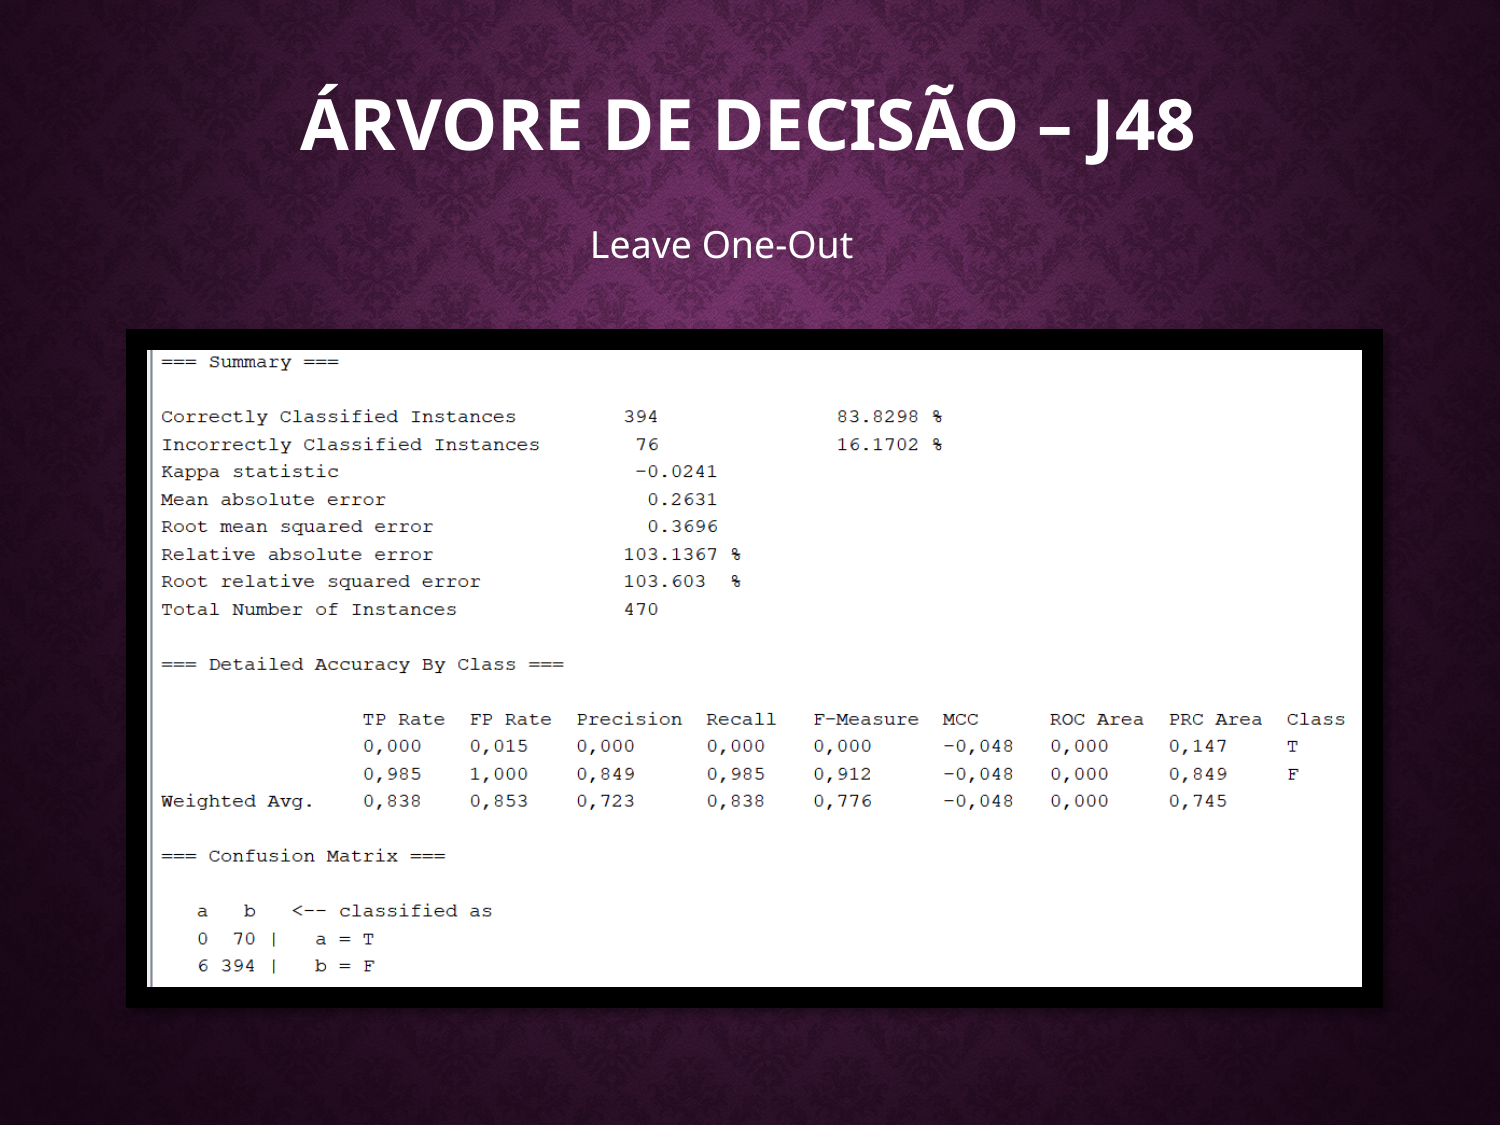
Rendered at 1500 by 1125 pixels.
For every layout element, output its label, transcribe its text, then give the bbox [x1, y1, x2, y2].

title Árvore de decisão – j48 [111, 56, 1386, 198]
picture [146, 349, 1363, 988]
text_box Leave One-Out [574, 213, 1325, 273]
